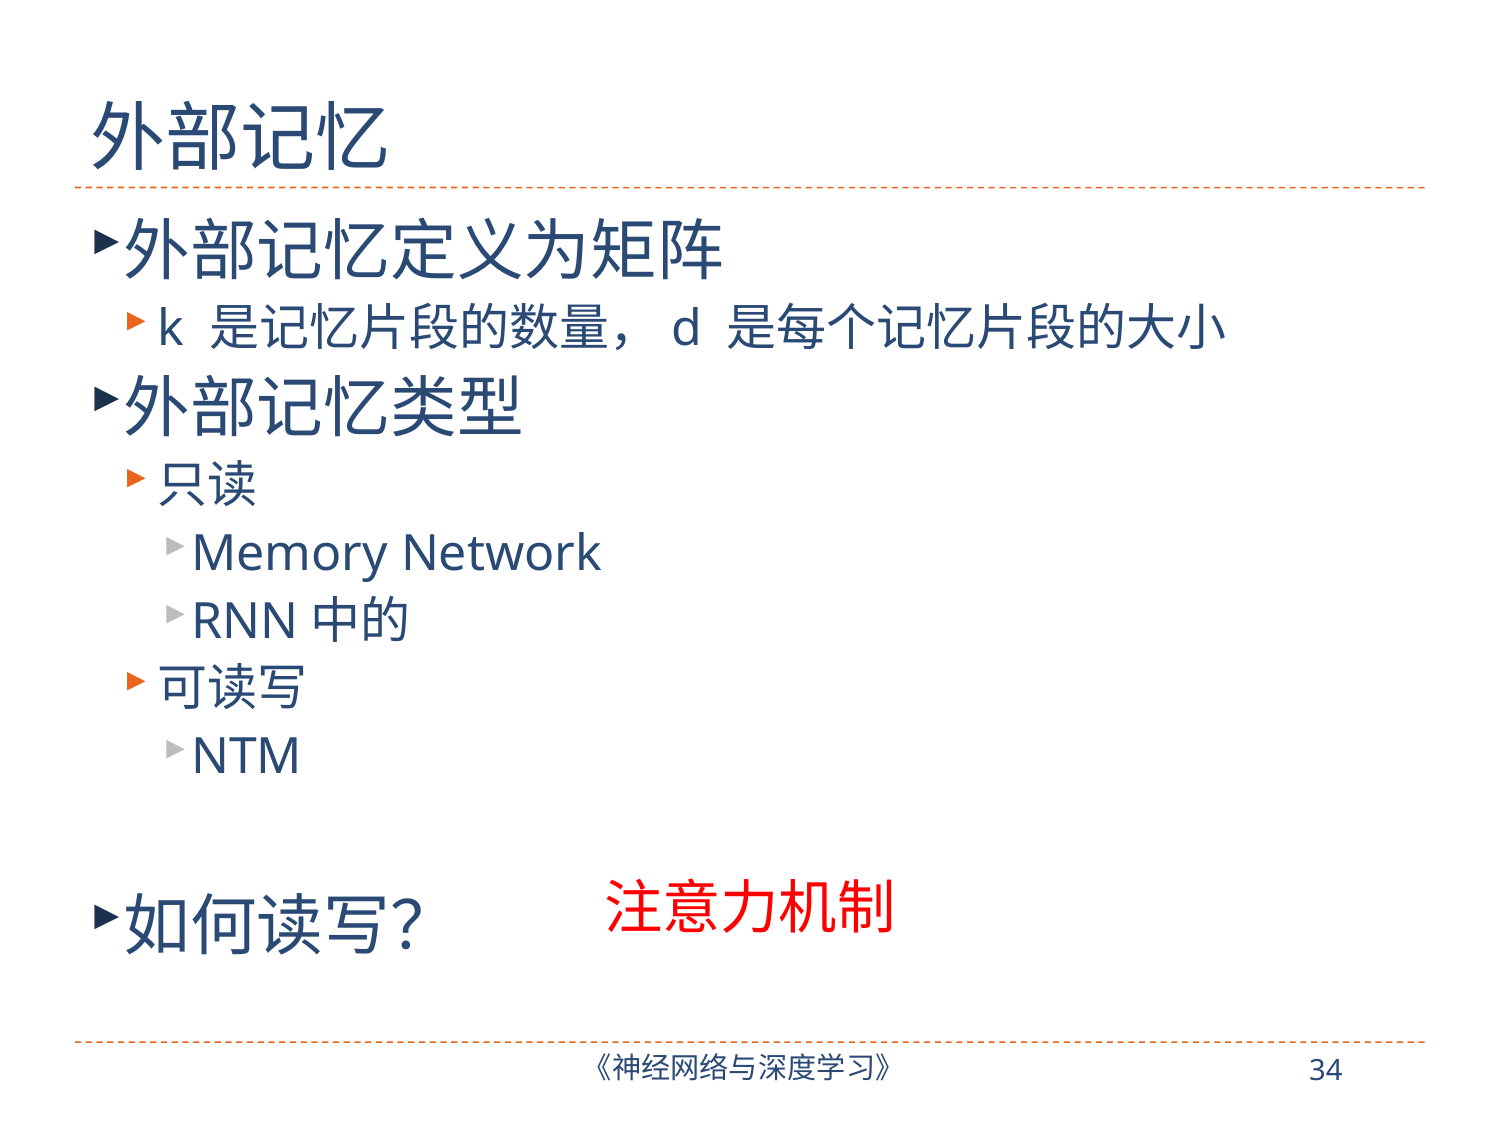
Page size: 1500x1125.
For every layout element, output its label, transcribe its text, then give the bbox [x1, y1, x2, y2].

title 外部记忆 [75, 24, 1425, 188]
text_box 注意力机制 [589, 862, 911, 948]
